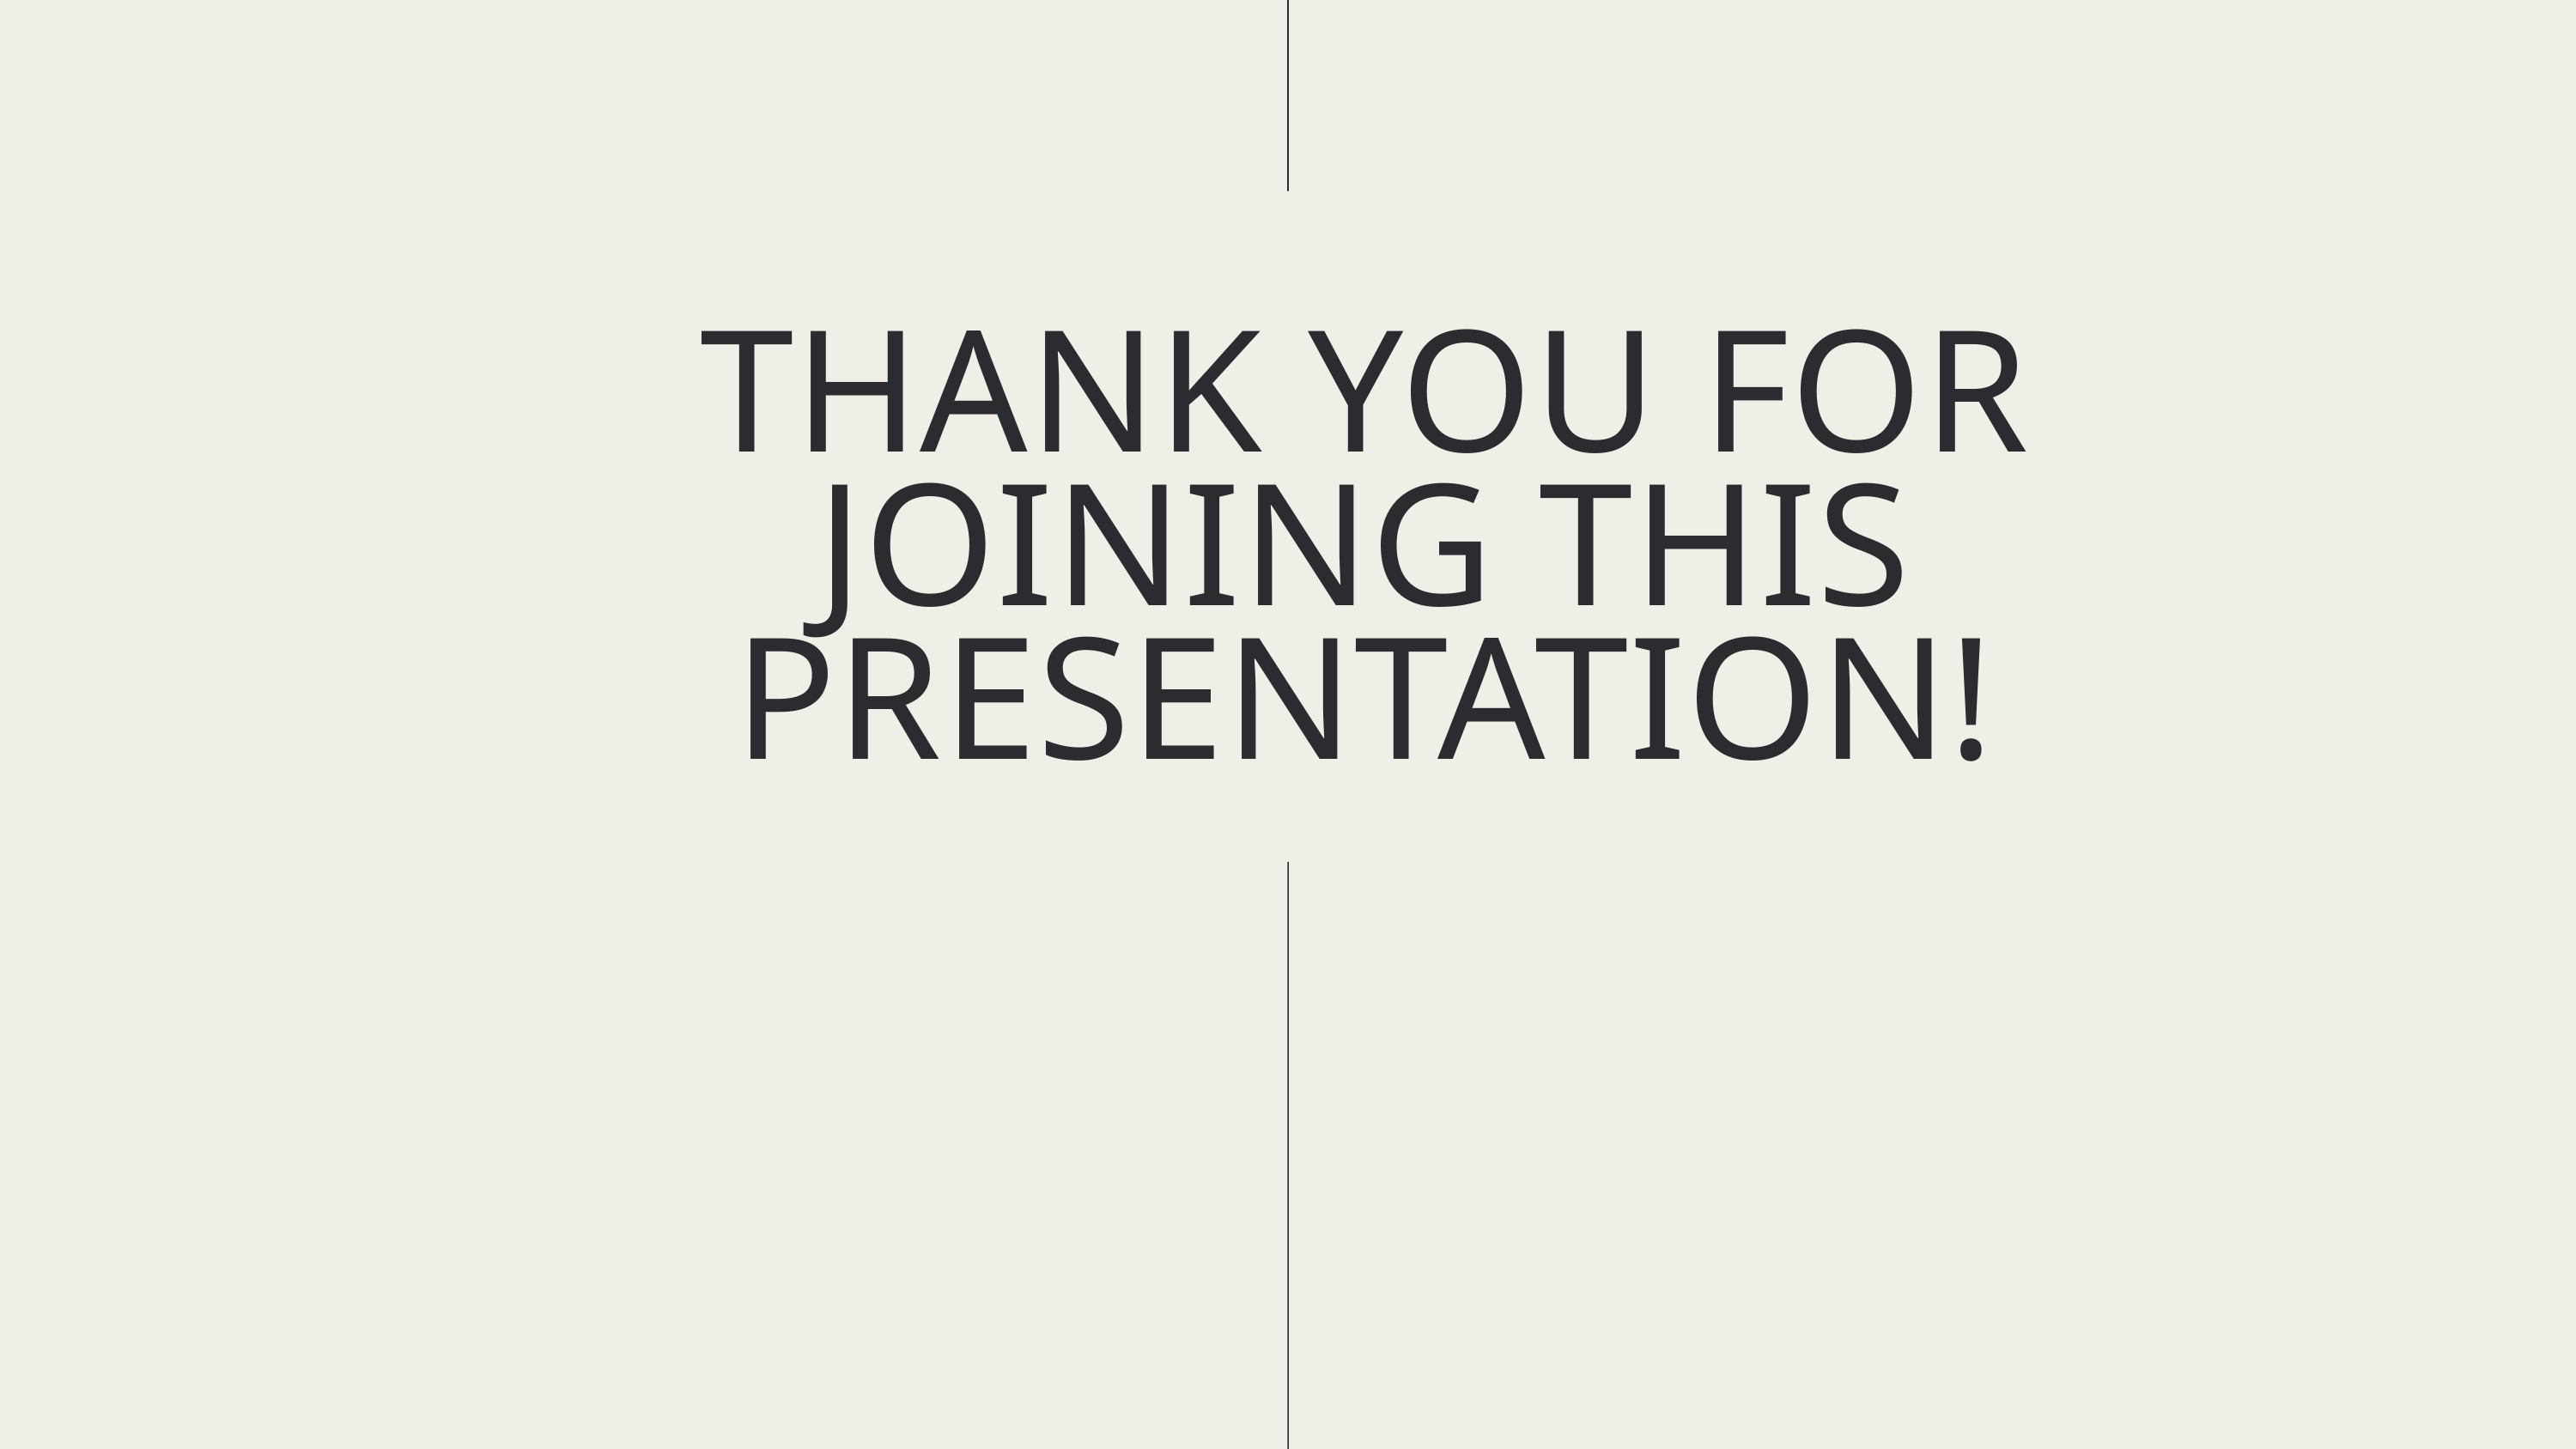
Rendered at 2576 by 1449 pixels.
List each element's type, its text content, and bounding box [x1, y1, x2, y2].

text_box THANK YOU FOR JOINING THIS PRESENTATION! [183, 331, 2548, 793]
